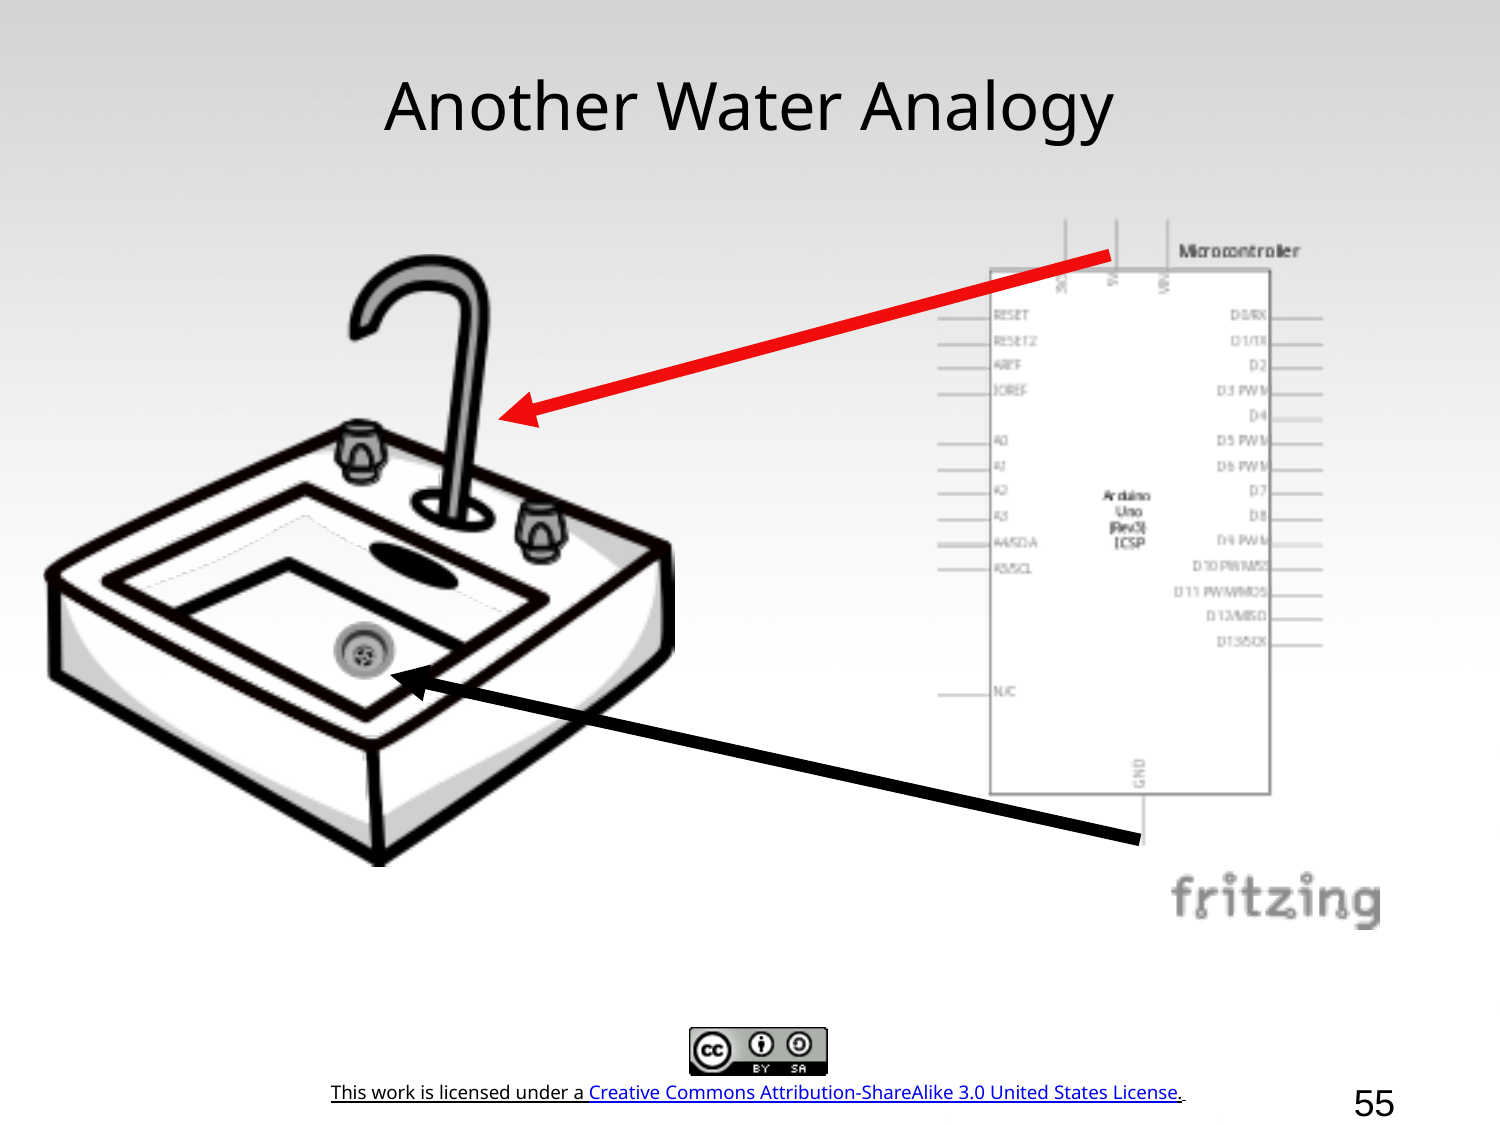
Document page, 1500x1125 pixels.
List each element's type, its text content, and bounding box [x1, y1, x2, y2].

title Another Water Analogy [112, 49, 1388, 238]
picture [0, 0, 1500, 1125]
